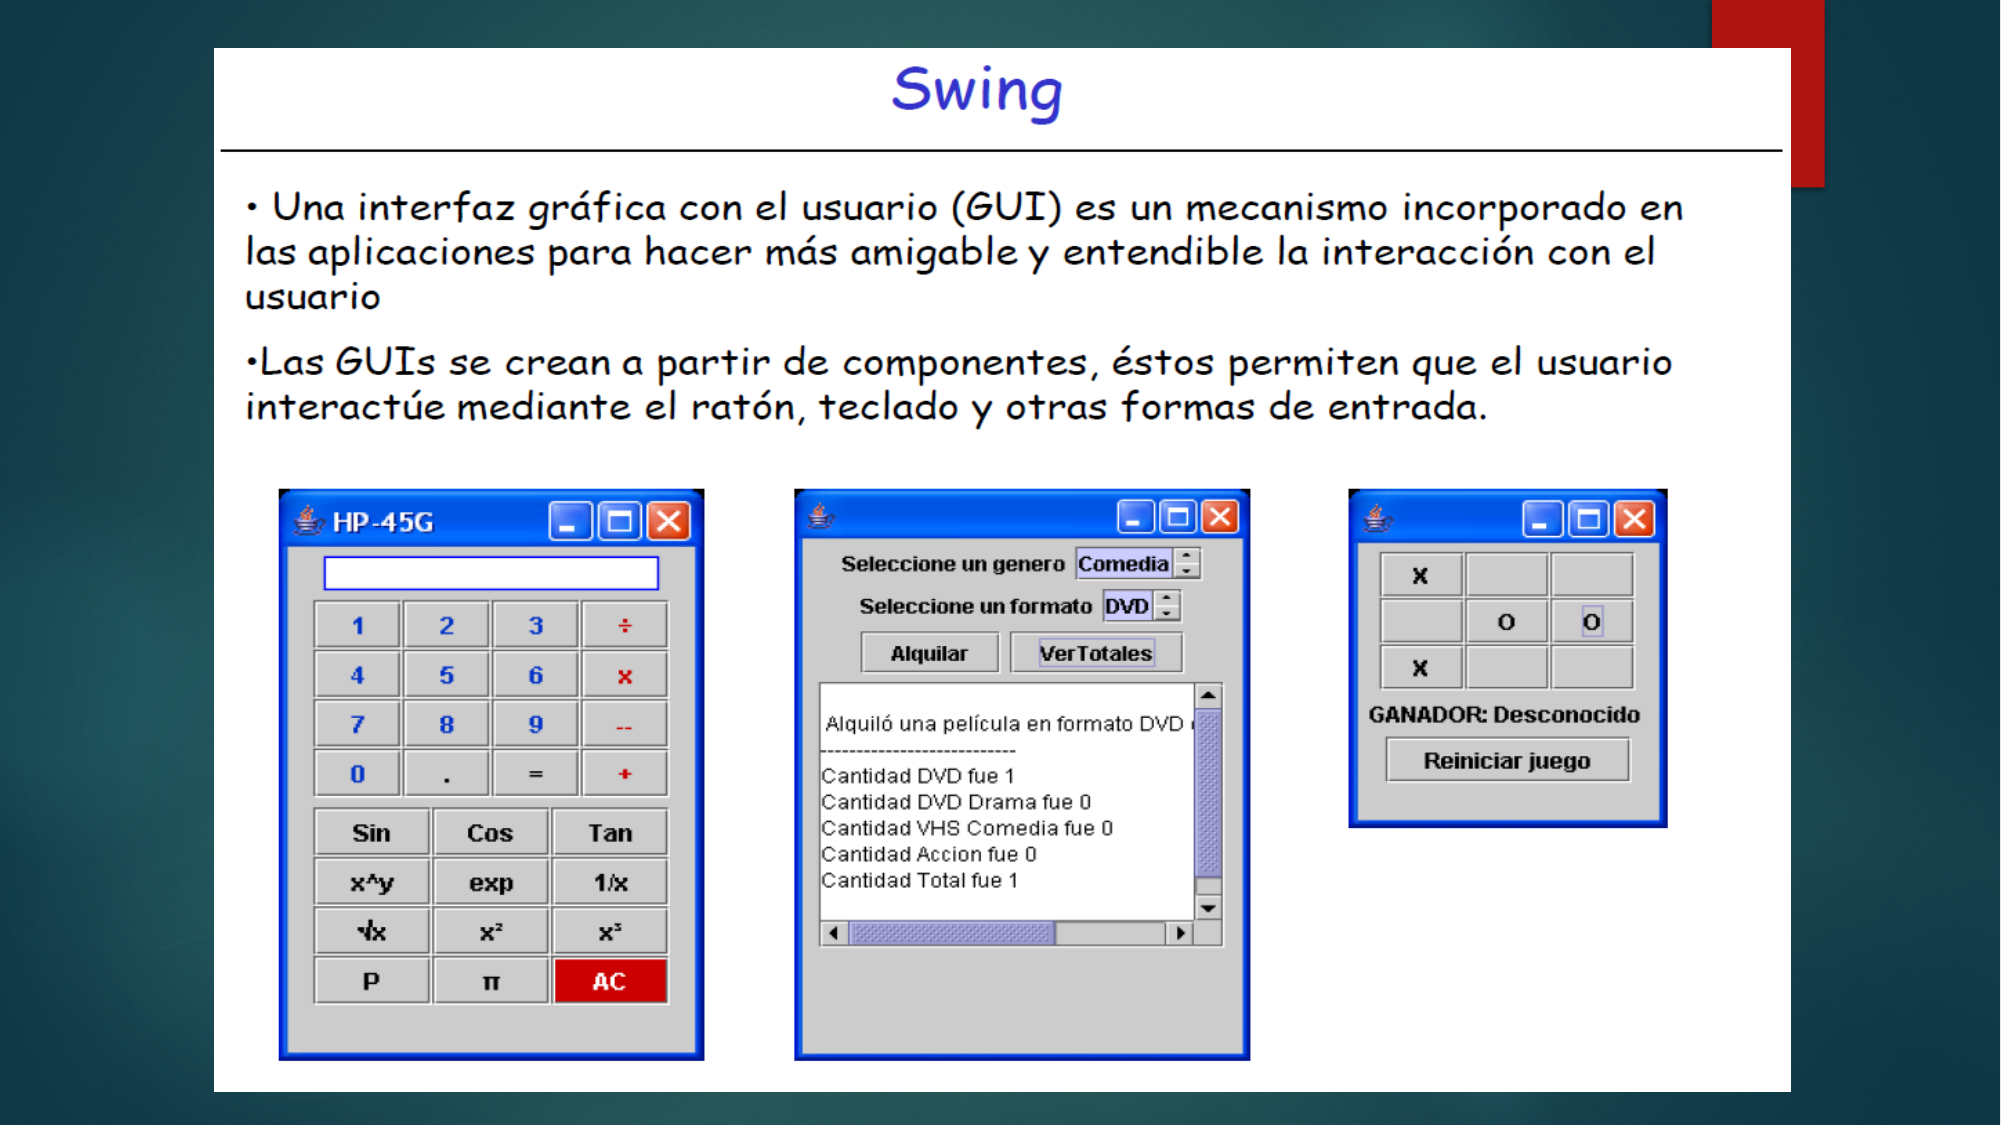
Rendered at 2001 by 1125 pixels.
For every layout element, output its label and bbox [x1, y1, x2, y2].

picture [0, 0, 1791, 1125]
